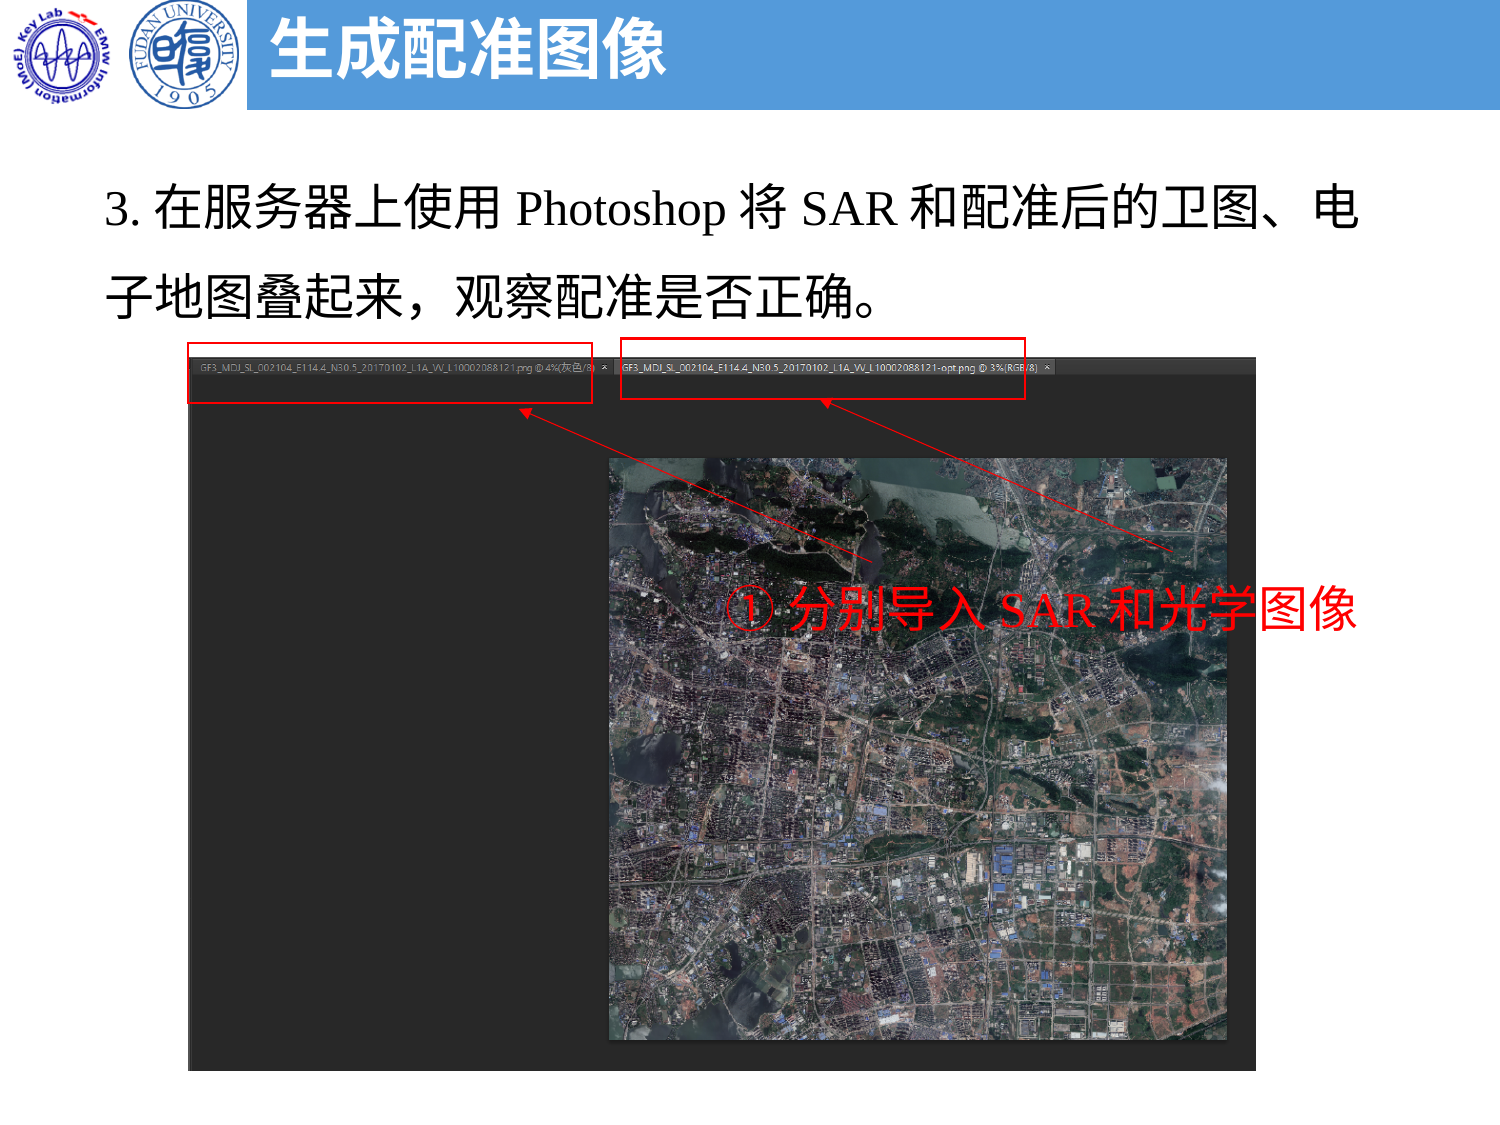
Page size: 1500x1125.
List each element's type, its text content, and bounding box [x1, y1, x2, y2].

text_box [620, 337, 1026, 357]
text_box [518, 408, 873, 563]
text_box 3.在服务器上使用Photoshop将SAR和配准后的卫图、电子地图叠起来，观察配准是否正确。 [89, 137, 1401, 401]
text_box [819, 398, 1173, 552]
text_box ①分别导入SAR和光学图像 [1256, 570, 1500, 646]
picture [129, 0, 239, 109]
picture [188, 357, 1256, 1072]
text_box [187, 342, 593, 404]
text_box 生成配准图像 [253, 0, 1365, 95]
picture [0, 3, 122, 109]
